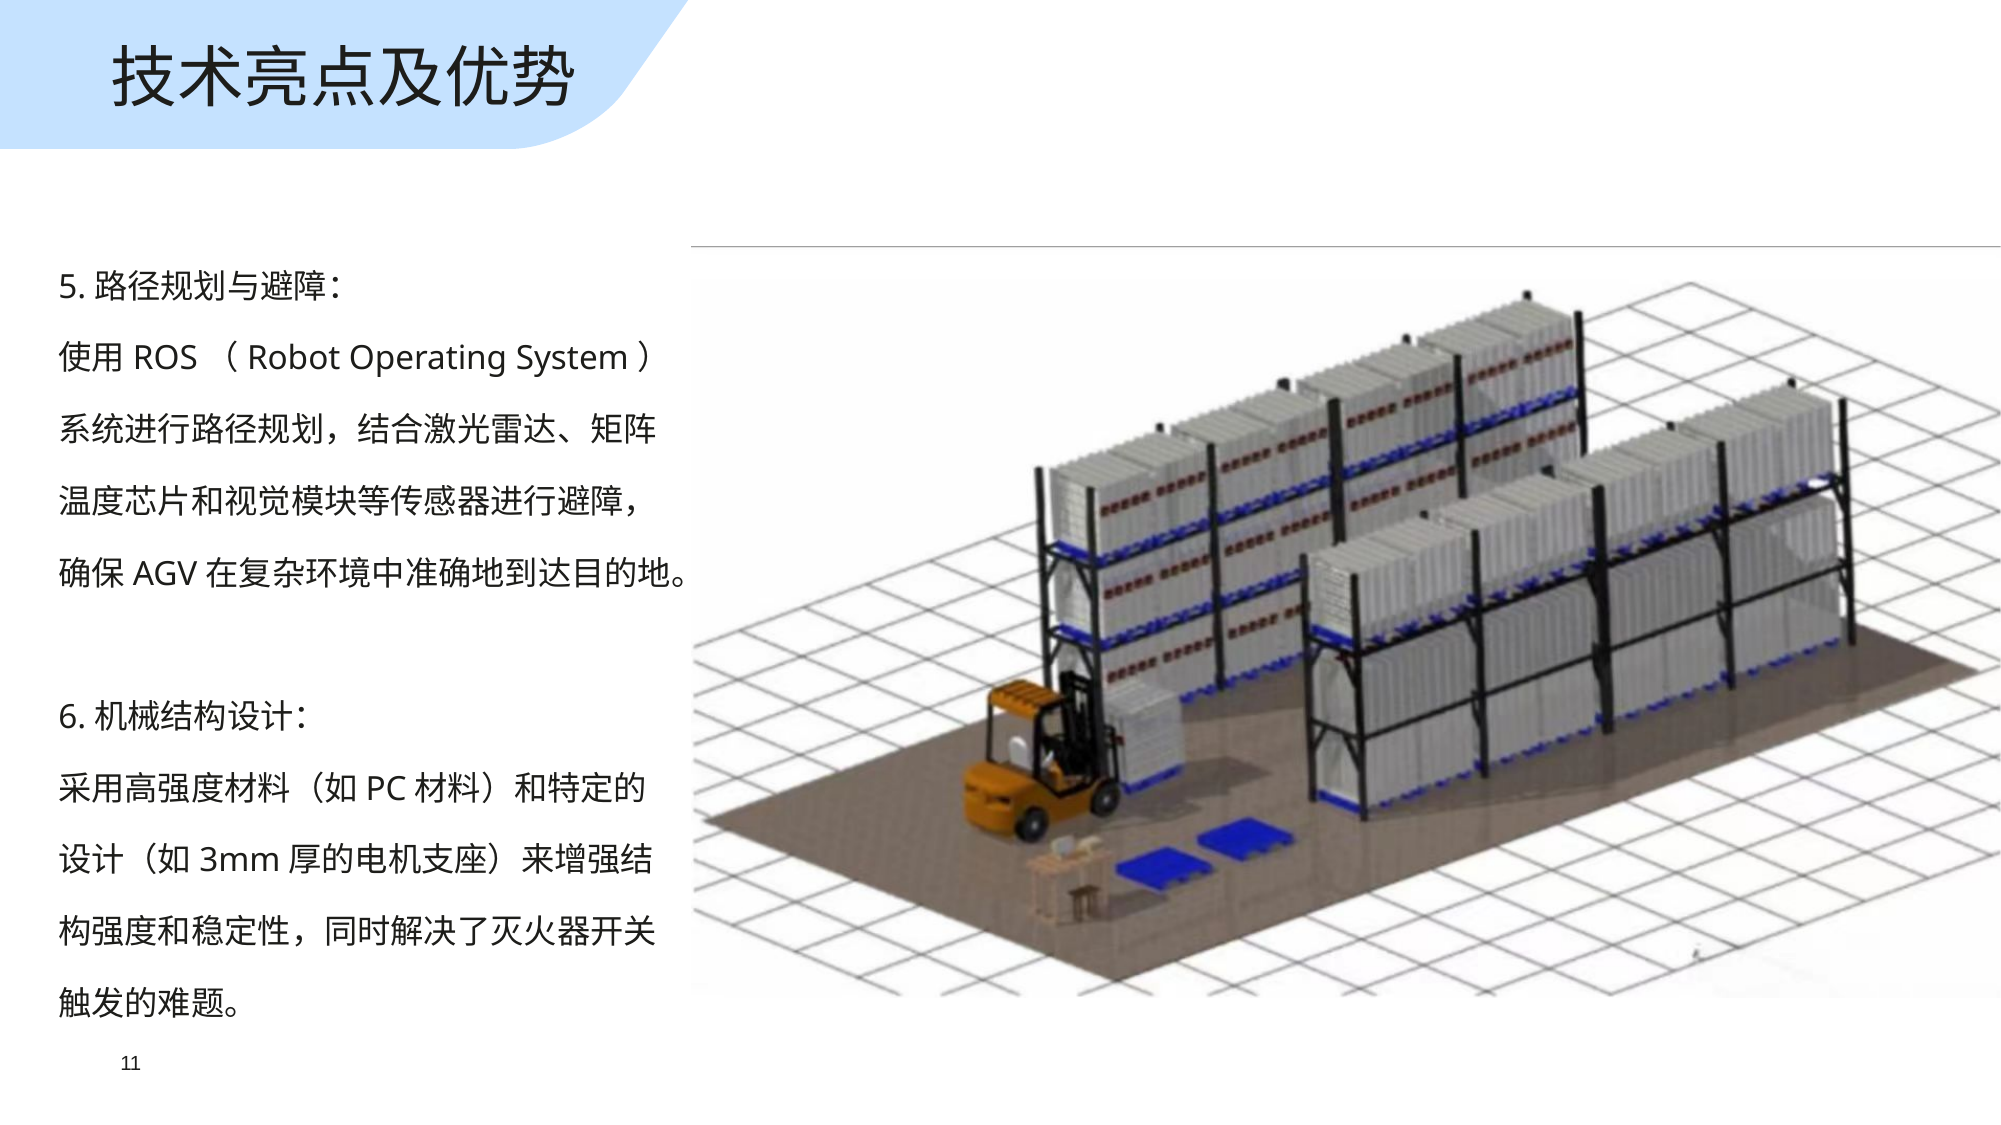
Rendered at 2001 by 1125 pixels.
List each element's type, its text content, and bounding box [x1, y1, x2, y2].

picture [691, 246, 2001, 998]
text_box 技术亮点及优势 [0, 0, 689, 149]
text_box 5.路径规划与避障： 使用ROS（Robot Operating System）系统进行路径规划，结合激光雷达、矩阵温度芯片和视觉模块等传感器进行避障，确保AGV在复杂环境中准确地到达目的地。 6.机械结构设计： 采用高强度材料（如PC材料）和特定的设计（如3mm厚的电机支座）来增强结构强度和稳定性，同时解决了灭火器开关触发的难题。 [43, 225, 689, 1030]
